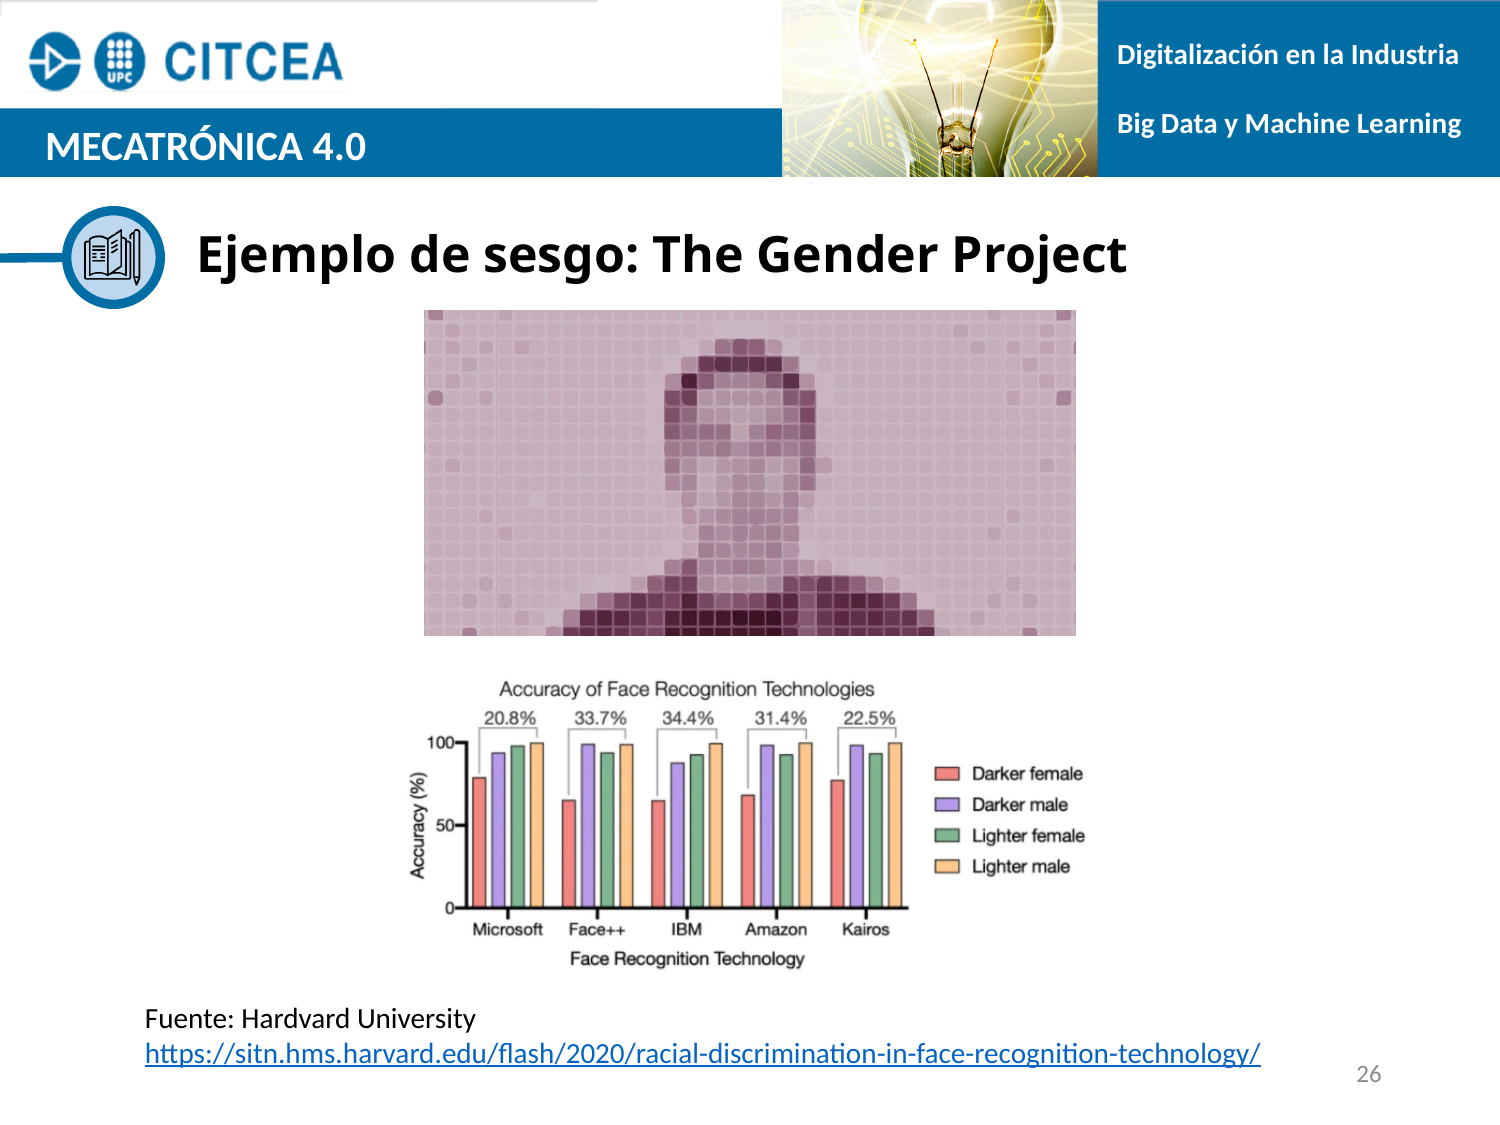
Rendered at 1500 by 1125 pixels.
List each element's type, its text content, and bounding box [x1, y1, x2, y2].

text_box Fuente: Hardvard University https://sitn.hms.harvard.edu/flash/2020/racial-discrimination-in-face-recognition-technology/ [130, 991, 1367, 1077]
picture [0, 0, 598, 108]
text_box [66, 210, 161, 305]
picture [83, 228, 141, 286]
picture [782, 0, 1500, 177]
text_box Ejemplo de sesgo: The Gender Project [181, 221, 1500, 347]
picture [424, 310, 1076, 636]
picture [398, 653, 1101, 980]
slide_number 26 [1059, 1042, 1397, 1103]
